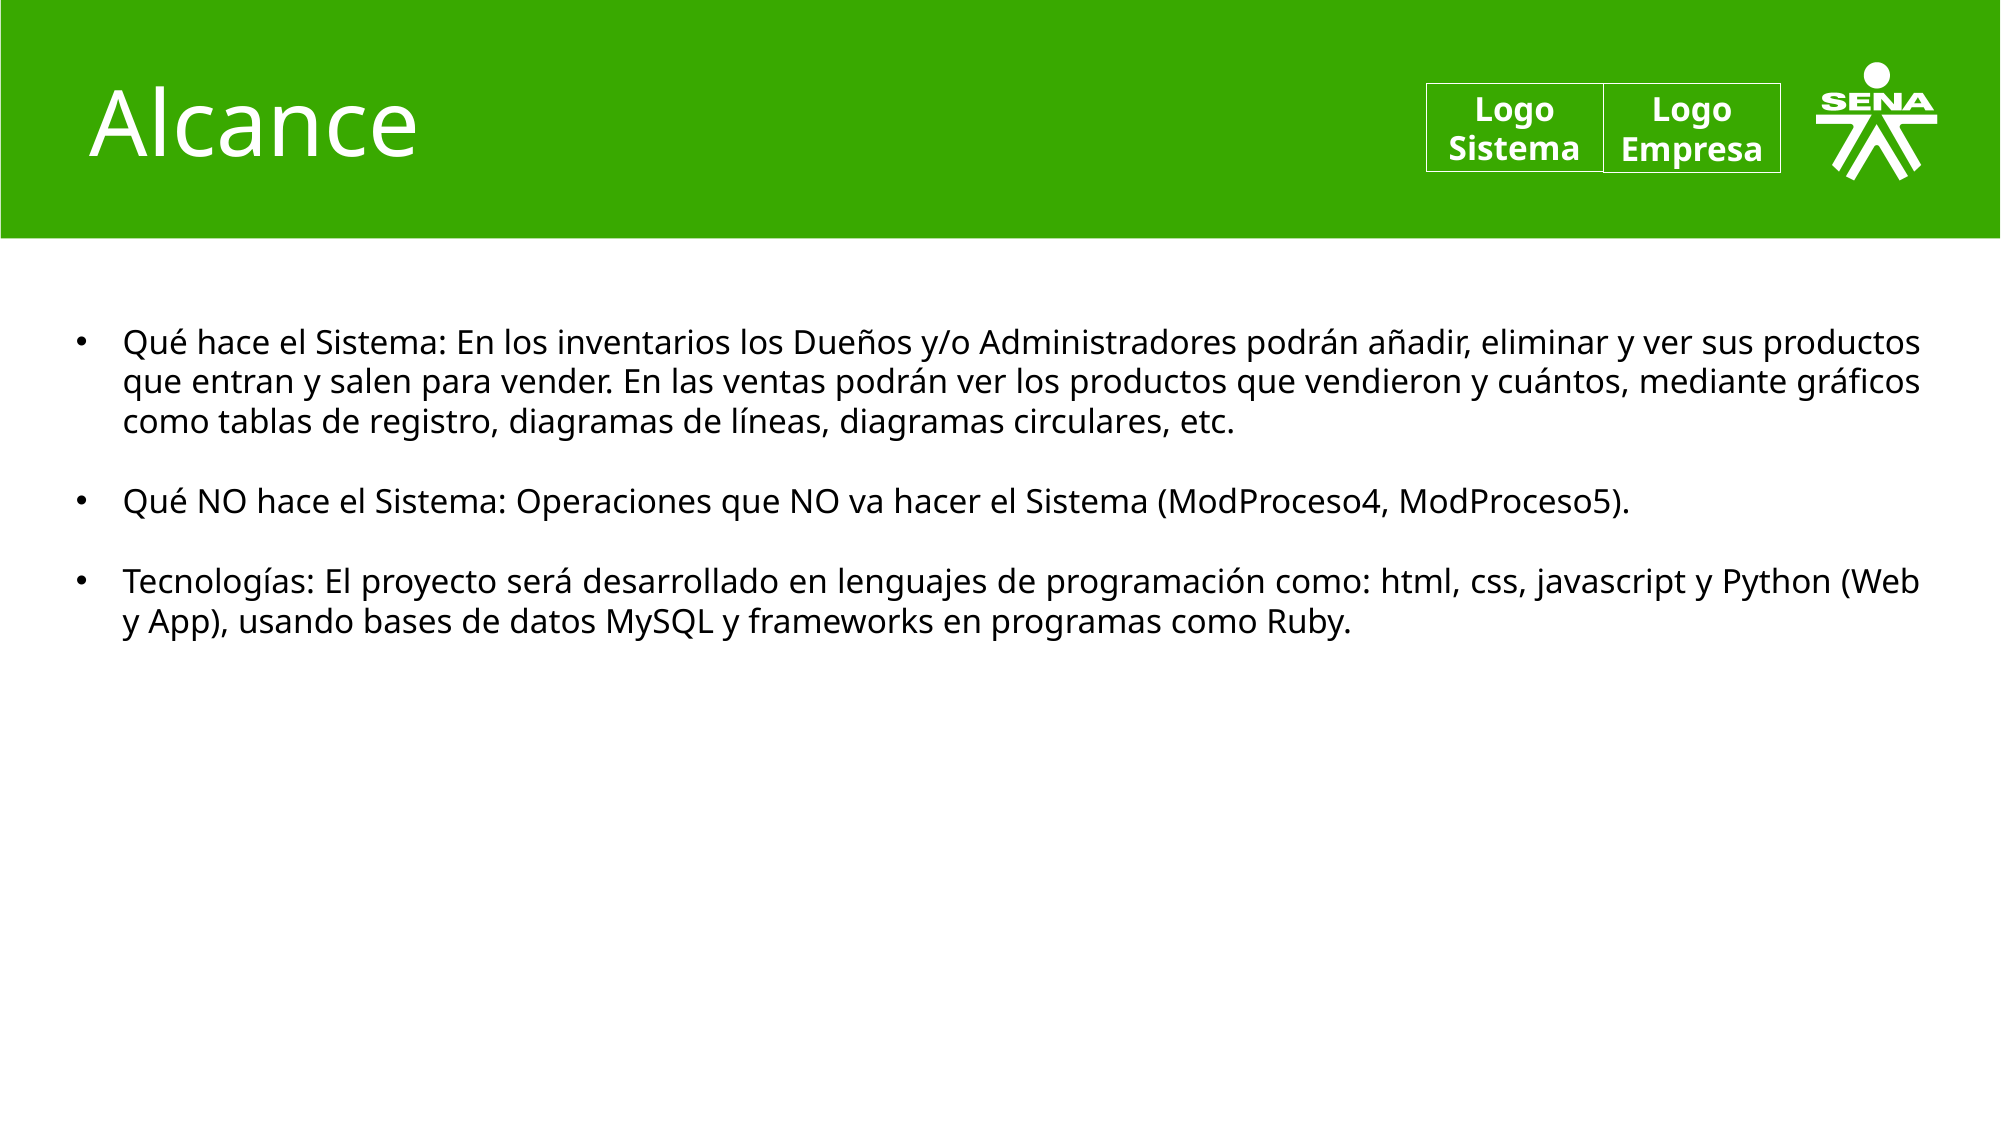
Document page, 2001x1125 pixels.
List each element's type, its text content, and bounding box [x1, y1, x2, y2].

picture [0, 0, 2001, 1125]
title Alcance [74, 18, 1800, 236]
text_box Qué hace el Sistema: En los inventarios los Dueños y/o Administradores podrán añadir, eliminar y ver sus productos que entran y salen para vender. En las ventas podrán ver los productos que vendieron y cuántos, mediante gráficos como tablas de registro, diagramas de líneas, diagramas circulares, etc. Qué NO hace el Sistema: Operaciones que NO va hacer el Sistema (ModProceso4, ModProceso5). Tecnologías: El proyecto será desarrollado en lenguajes de programación como: html, css, javascript y Python (Web y App), usando bases de datos MySQL y frameworks en programas como Ruby. [61, 273, 1939, 728]
text_box Logo Sistema [1426, 83, 1603, 172]
text_box Logo Empresa [1603, 83, 1781, 173]
